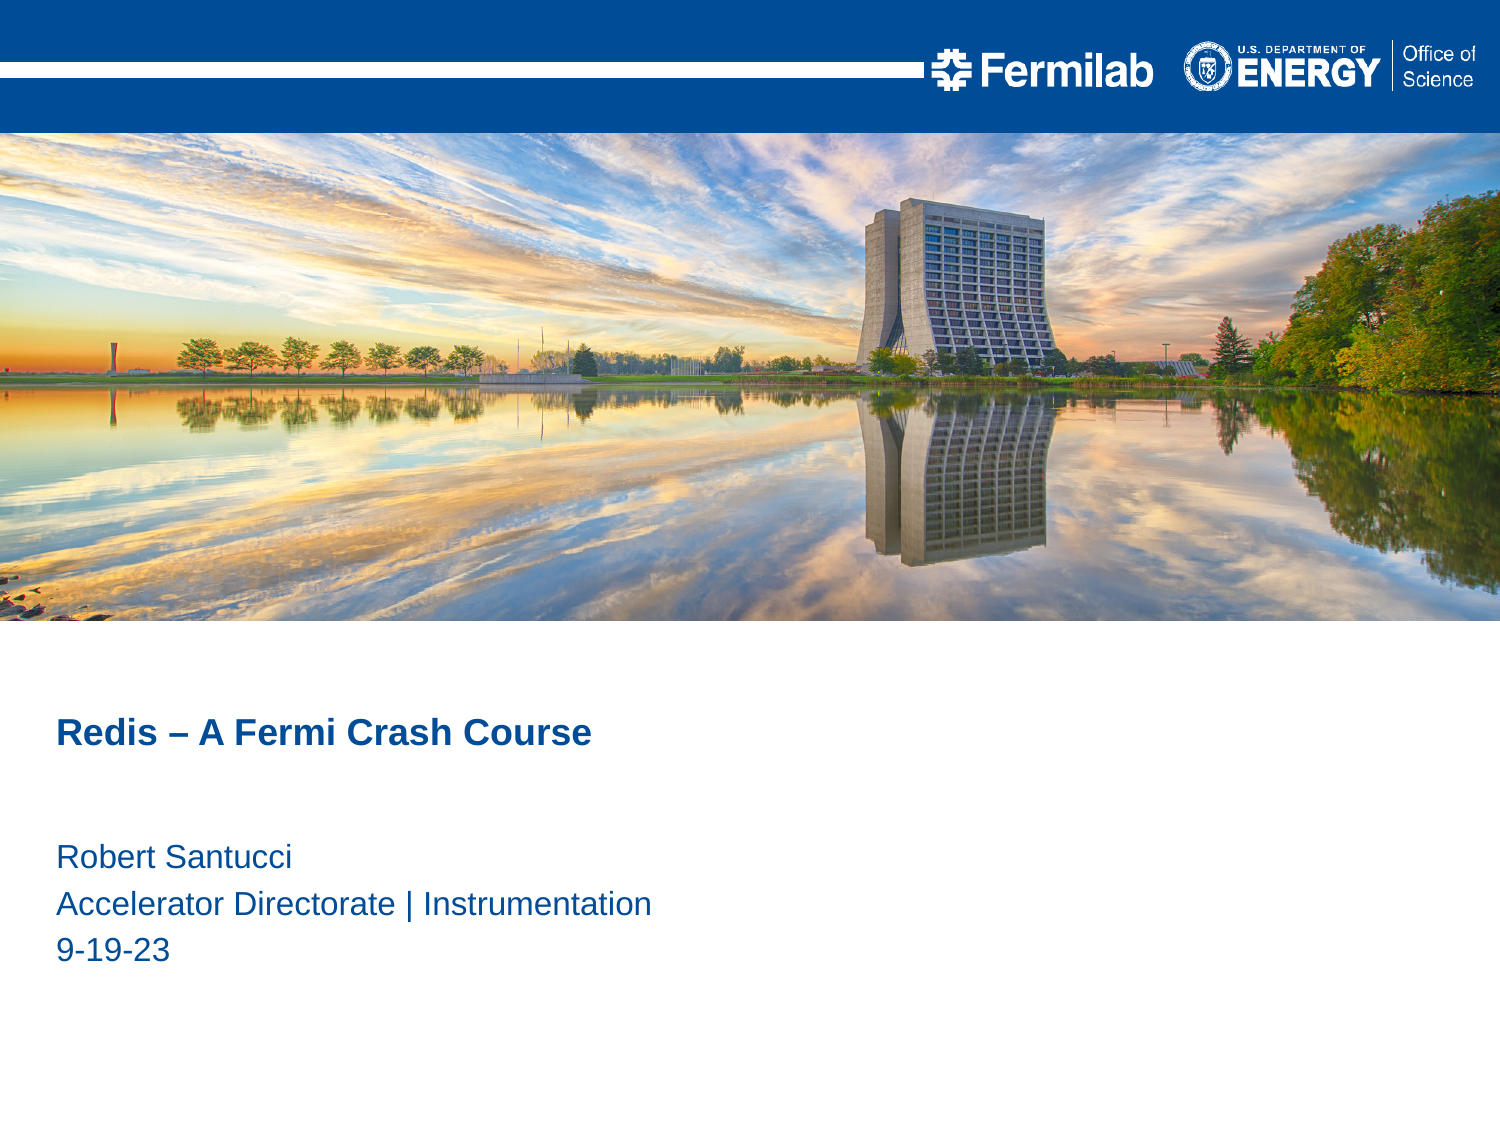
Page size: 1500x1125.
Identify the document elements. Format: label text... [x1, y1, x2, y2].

list Redis – A Fermi Crash Course [56, 648, 1451, 813]
list Robert Santucci Accelerator Directorate | Instrumentation 9-19-23 [56, 827, 1451, 1056]
picture [0, 133, 1500, 621]
